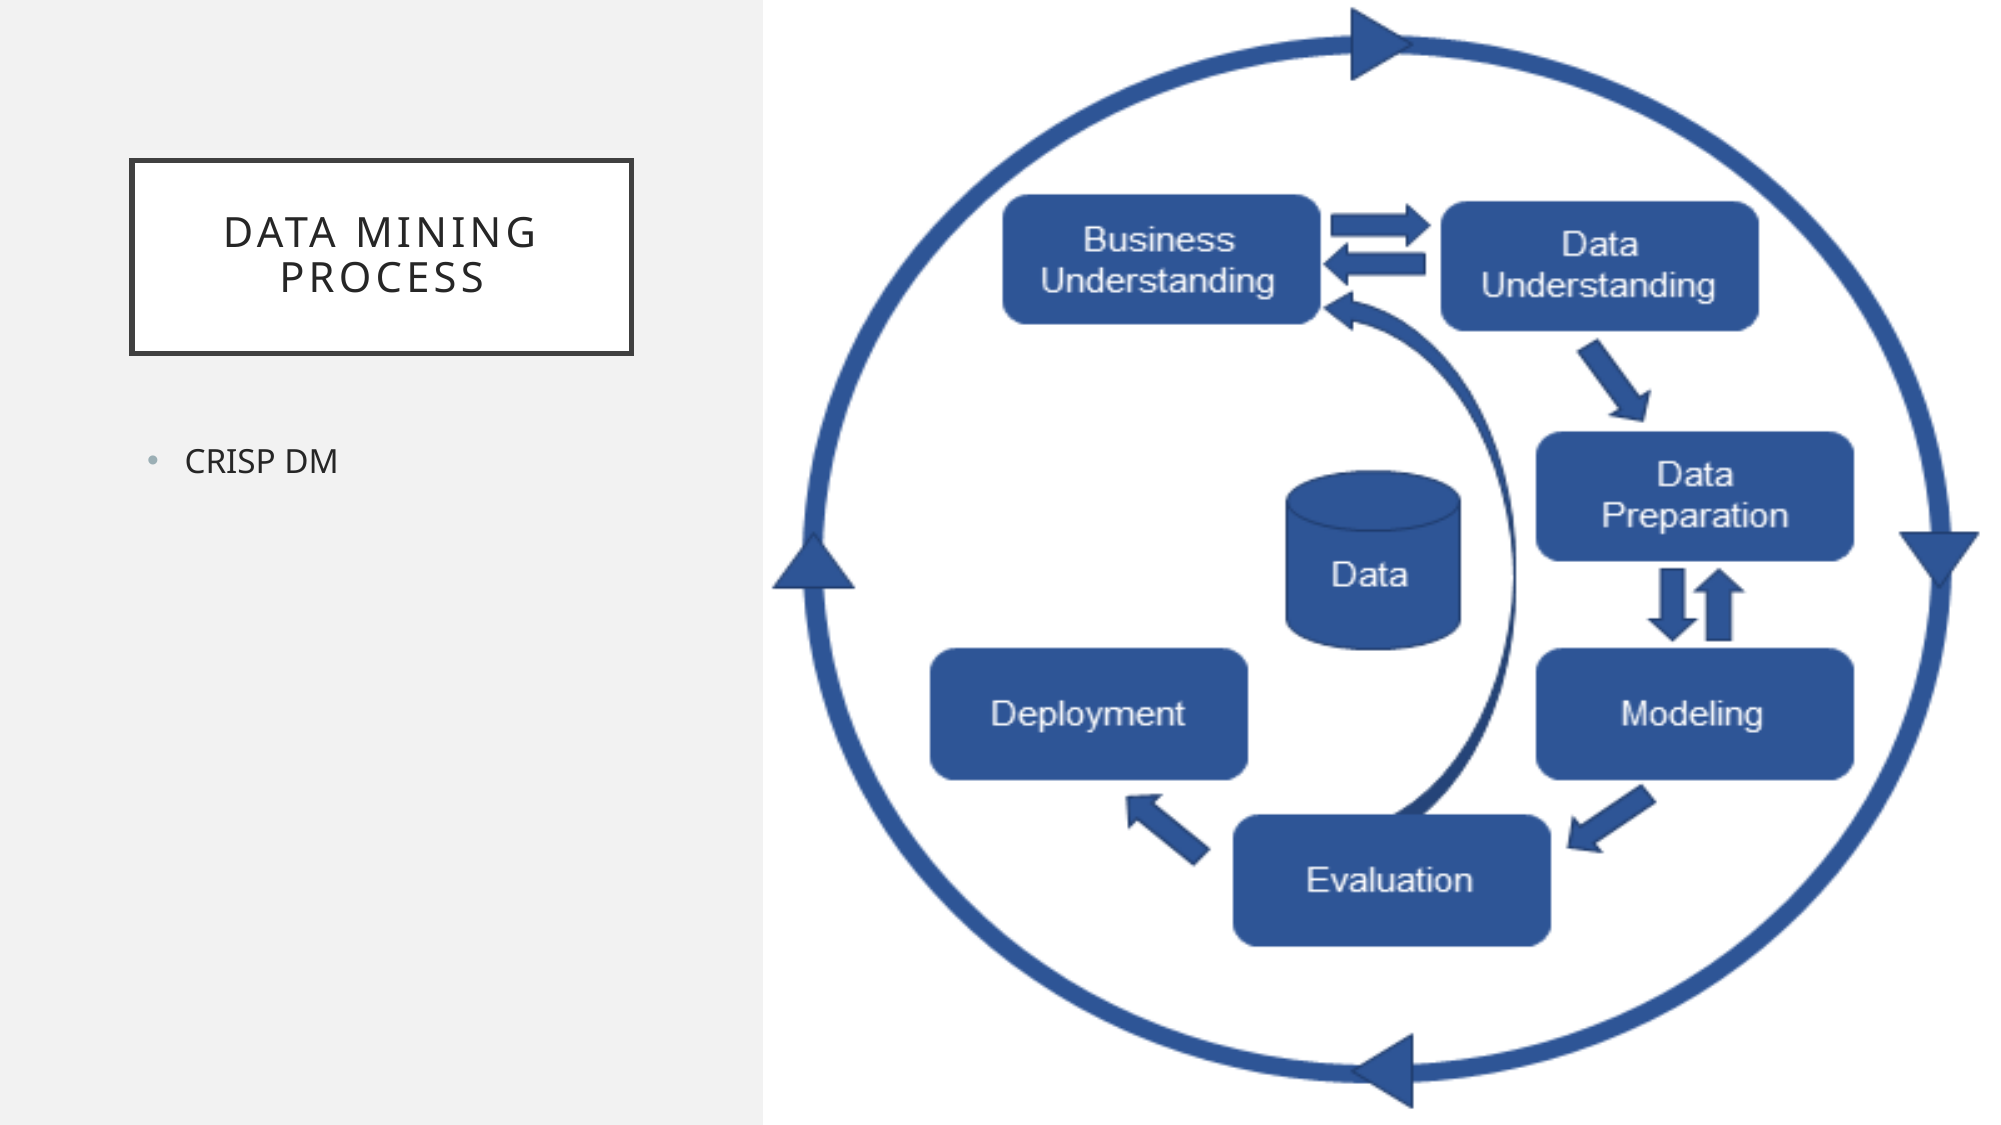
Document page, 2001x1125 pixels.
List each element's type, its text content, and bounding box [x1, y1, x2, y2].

title Data Mining process [129, 158, 634, 356]
list CRISP DM [131, 433, 632, 968]
picture [763, 0, 2000, 1125]
